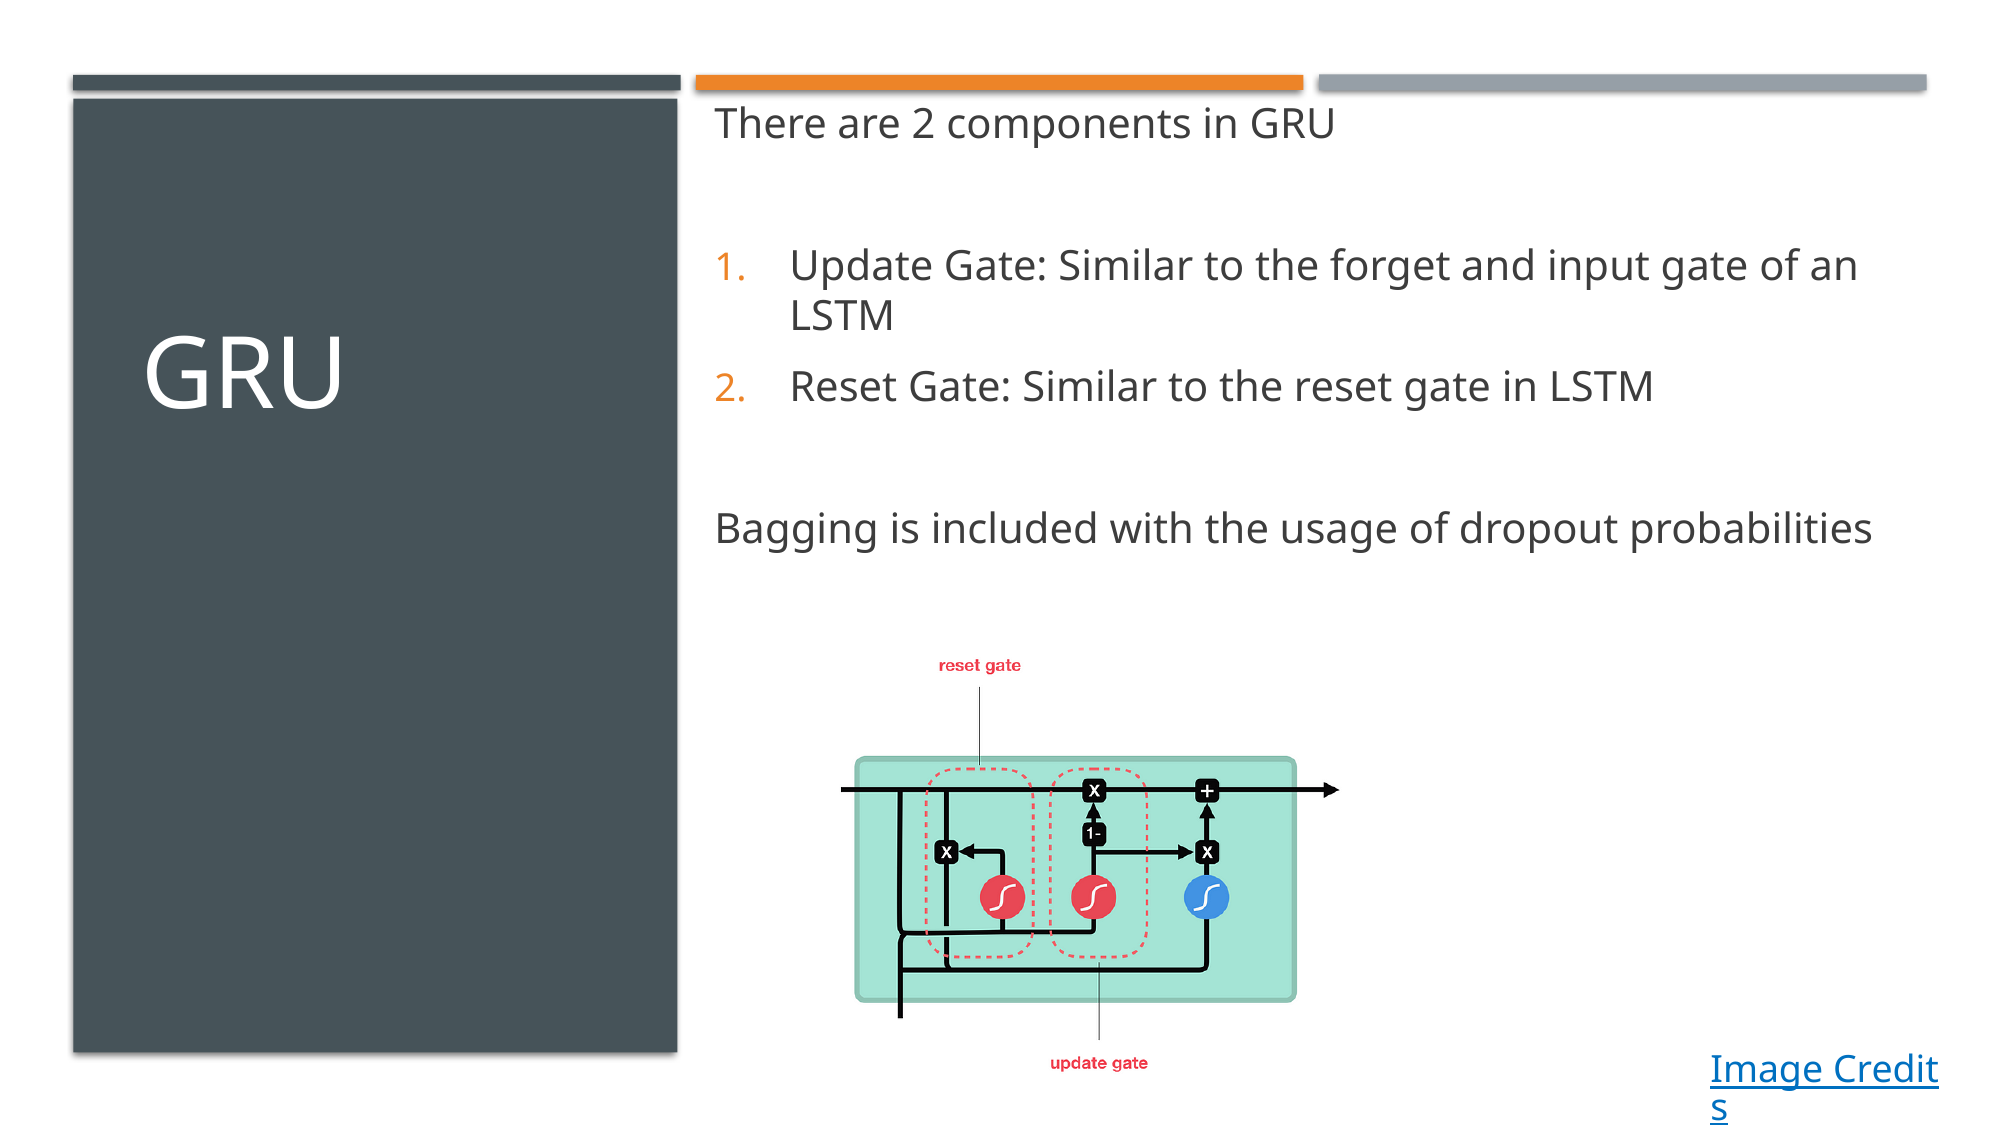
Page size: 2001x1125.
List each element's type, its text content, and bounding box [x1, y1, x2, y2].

picture [815, 641, 1377, 1100]
title GRU [125, 153, 624, 436]
text_box Image Credits [1695, 1038, 1957, 1104]
list There are 2 components in GRU Update Gate: Similar to the forget and input gate of an LSTM Reset Gate: Similar to the reset gate in LSTM Bagging is included with the usage of dropout probabilities [699, 116, 1930, 604]
